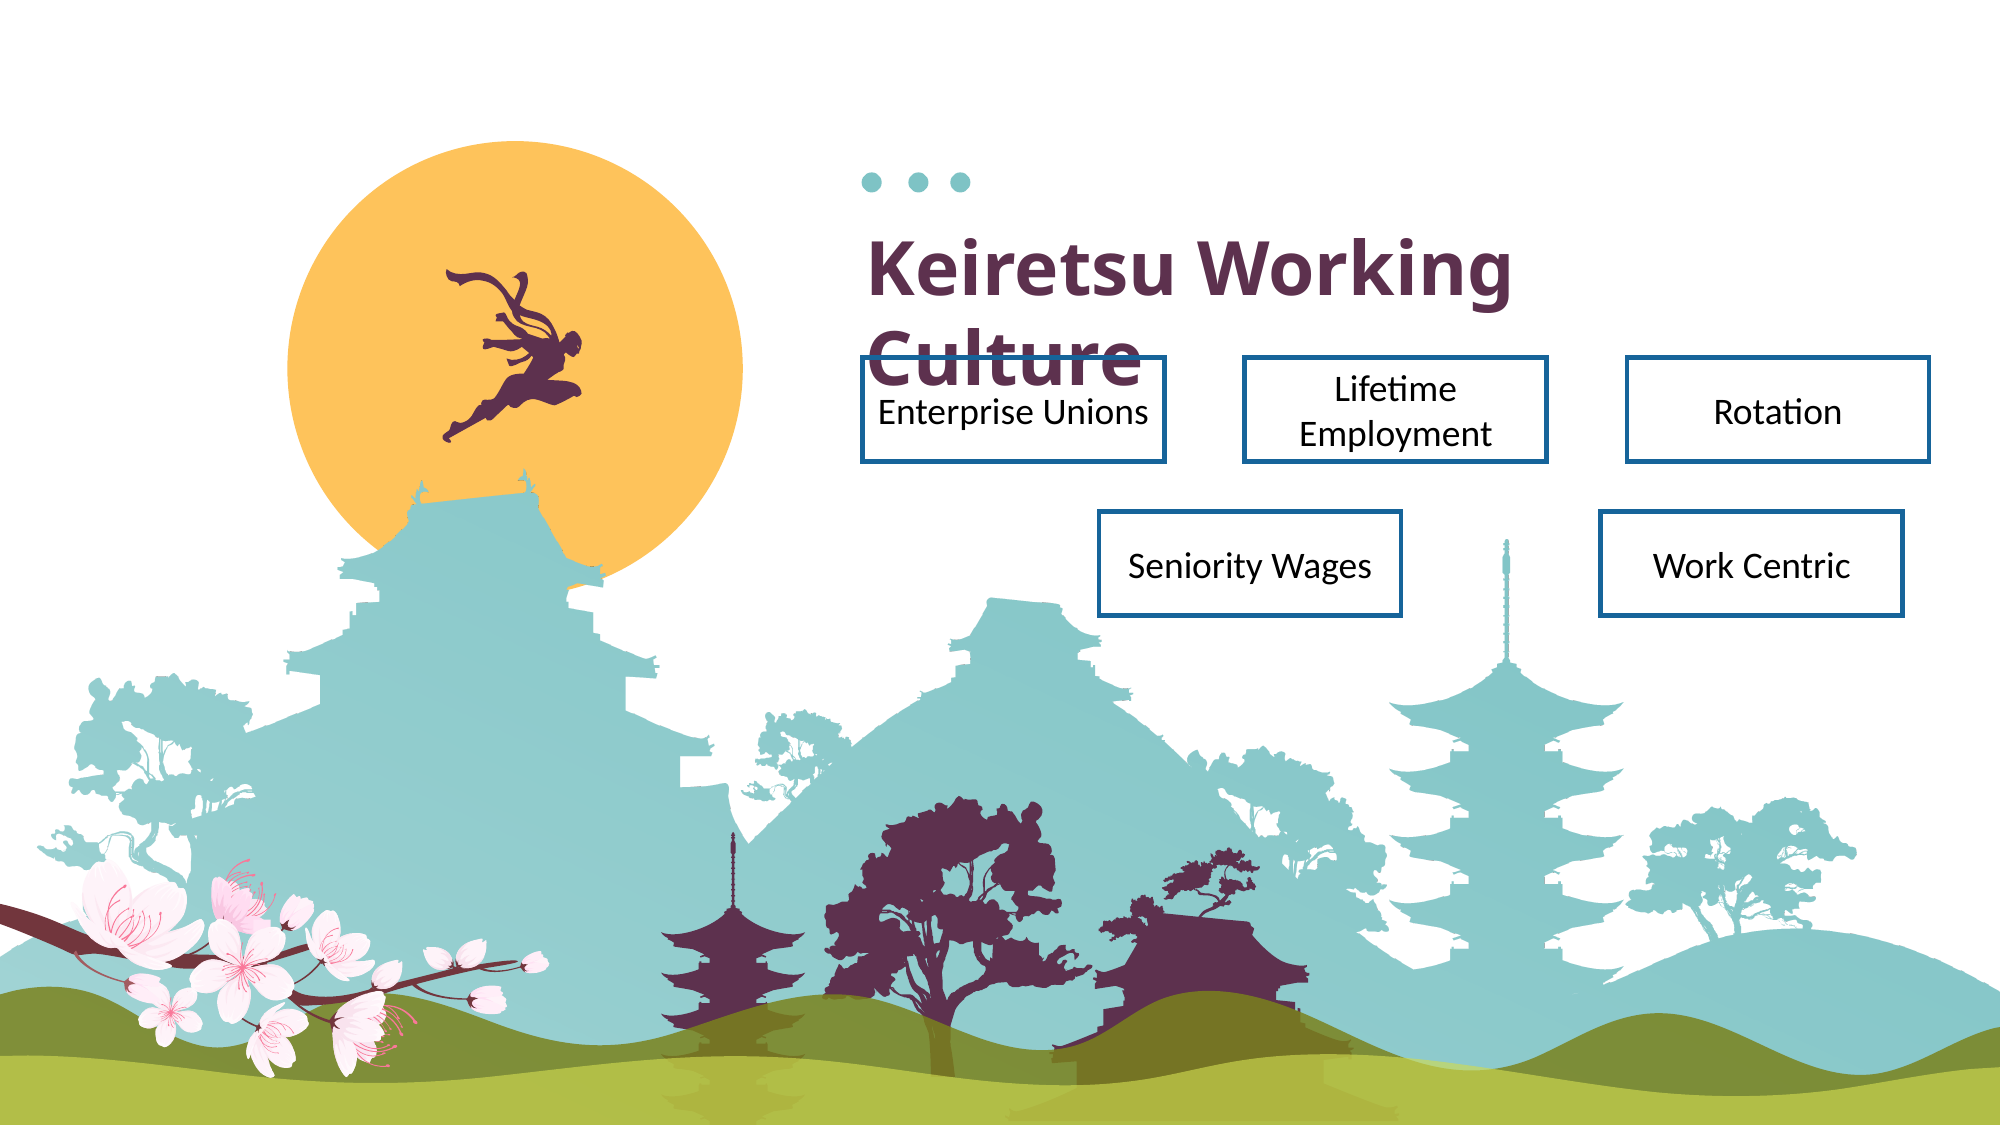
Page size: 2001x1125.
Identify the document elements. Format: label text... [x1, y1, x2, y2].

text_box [850, 172, 1773, 320]
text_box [660, 795, 1400, 1125]
text_box Lifetime Employment [1244, 356, 1548, 447]
text_box [287, 141, 743, 447]
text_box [0, 858, 550, 1079]
text_box Rotation [1626, 356, 1930, 447]
text_box [442, 269, 582, 443]
picture [0, 447, 2000, 1125]
text_box Enterprise Unions [861, 356, 1166, 447]
